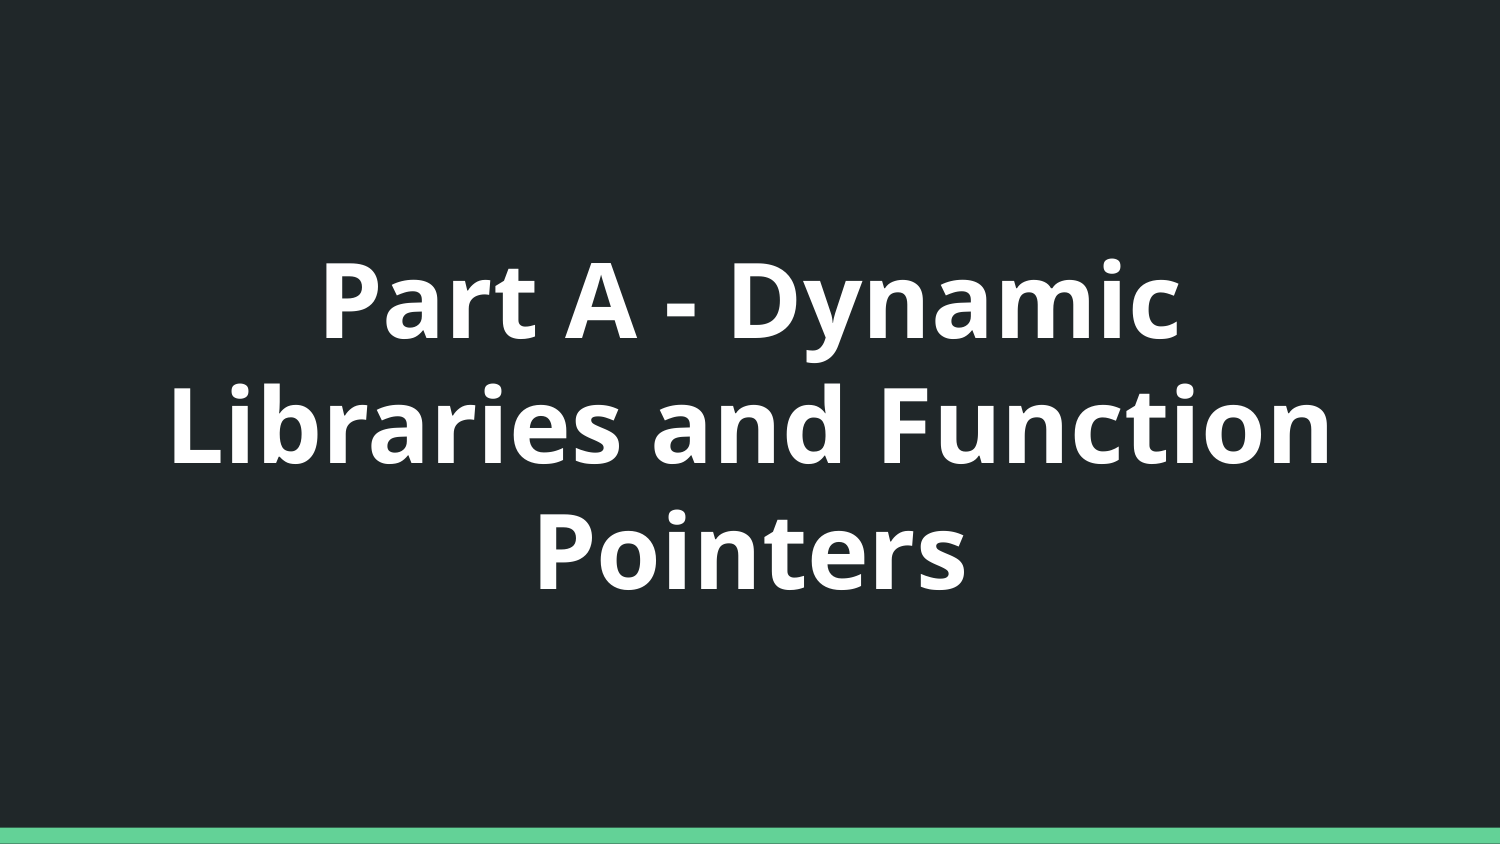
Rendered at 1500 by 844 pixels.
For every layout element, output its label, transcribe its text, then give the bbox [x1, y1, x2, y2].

title Part A - Dynamic Libraries and Function Pointers [68, 271, 1432, 573]
